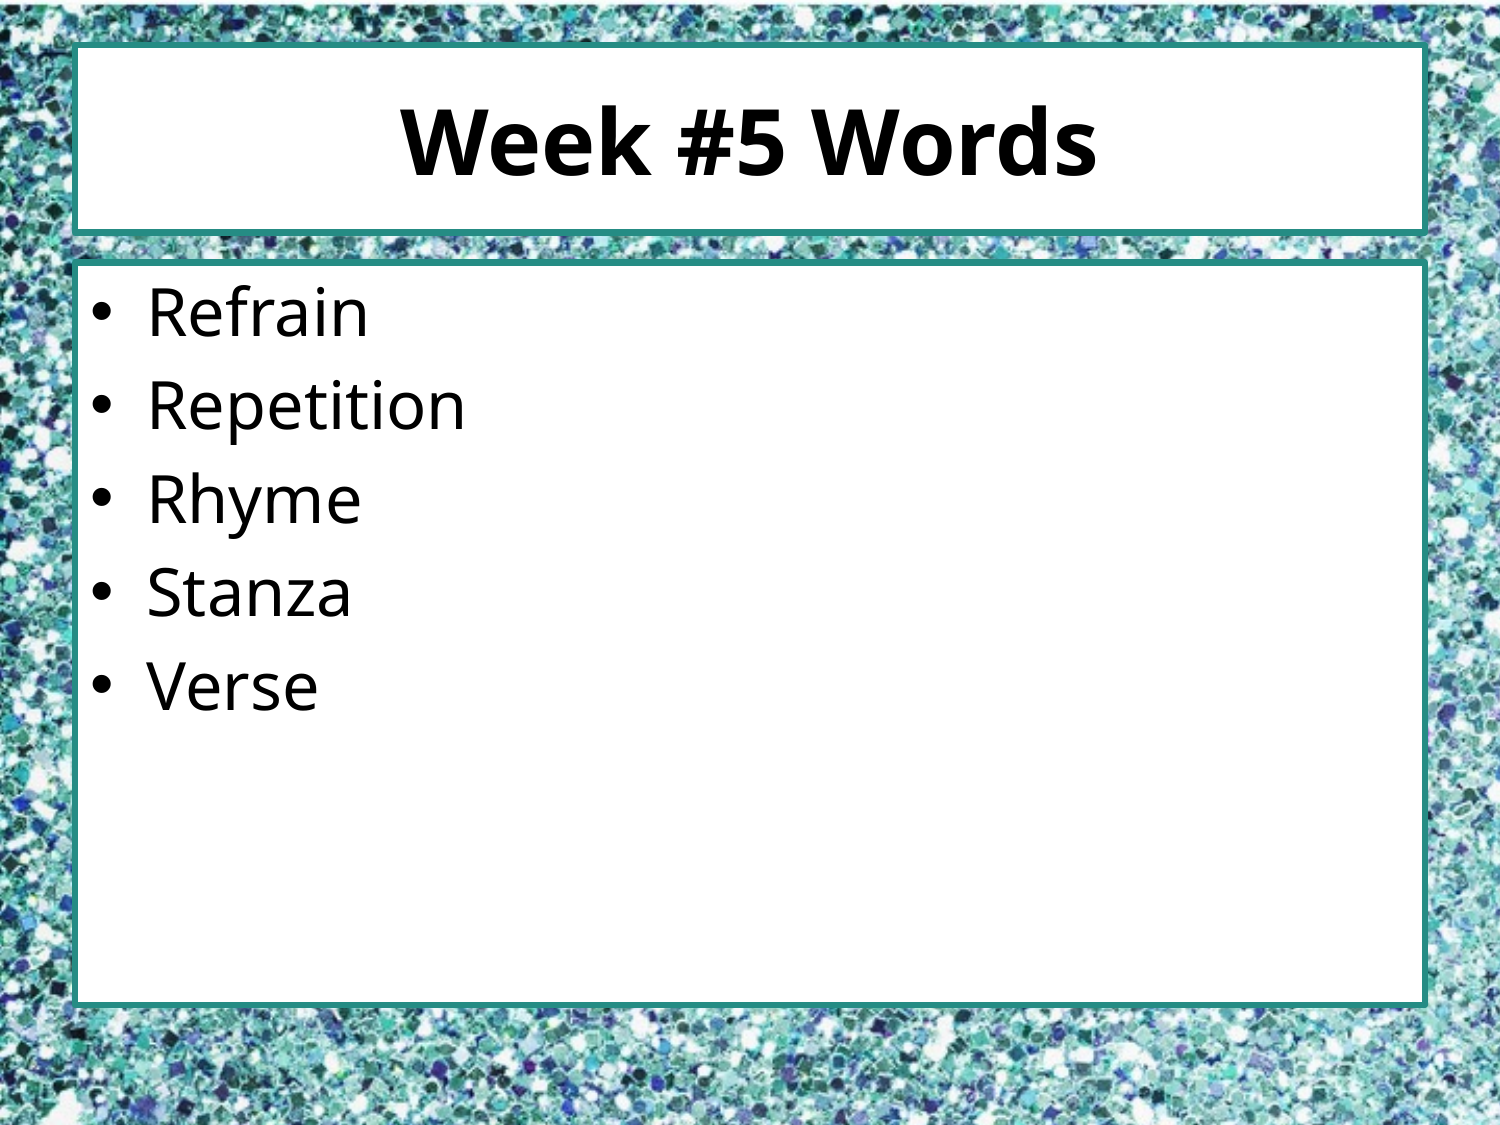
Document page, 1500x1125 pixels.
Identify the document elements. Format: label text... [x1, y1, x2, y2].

title Week #5 Words [72, 42, 1428, 236]
picture [0, 0, 1500, 1125]
list Refrain Repetition Rhyme Stanza Verse [72, 259, 1428, 1008]
